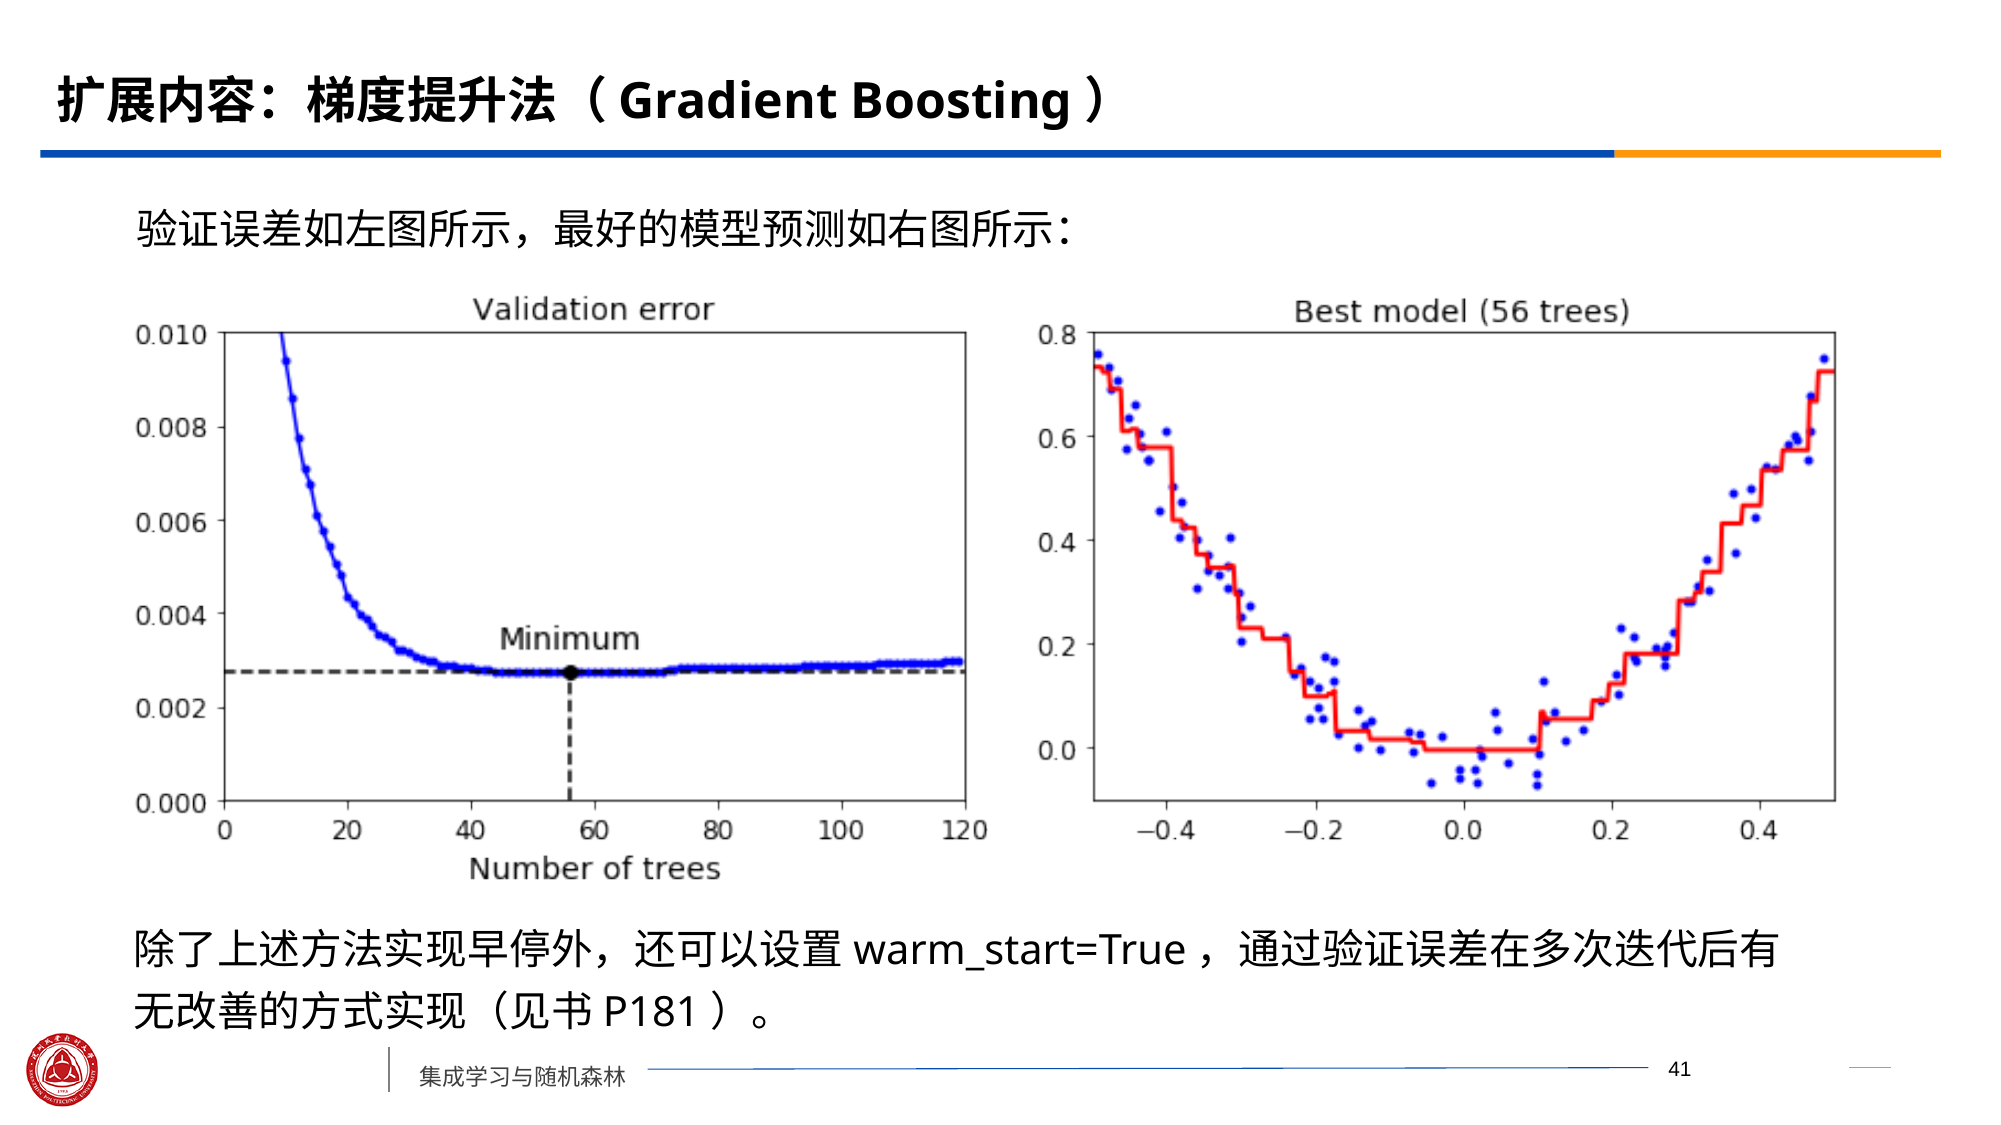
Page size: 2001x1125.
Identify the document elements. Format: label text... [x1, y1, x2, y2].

picture [118, 281, 1848, 900]
text_box 除了上述方法实现早停外，还可以设置warm_start=True，通过验证误差在多次迭代后有无改善的方式实现（见书P181）。 [118, 902, 1826, 1125]
picture [25, 1032, 118, 1107]
title 扩展内容：梯度提升法（Gradient Boosting） [41, 58, 1842, 146]
text_box 验证误差如左图所示，最好的模型预测如右图所示： [121, 182, 1829, 281]
